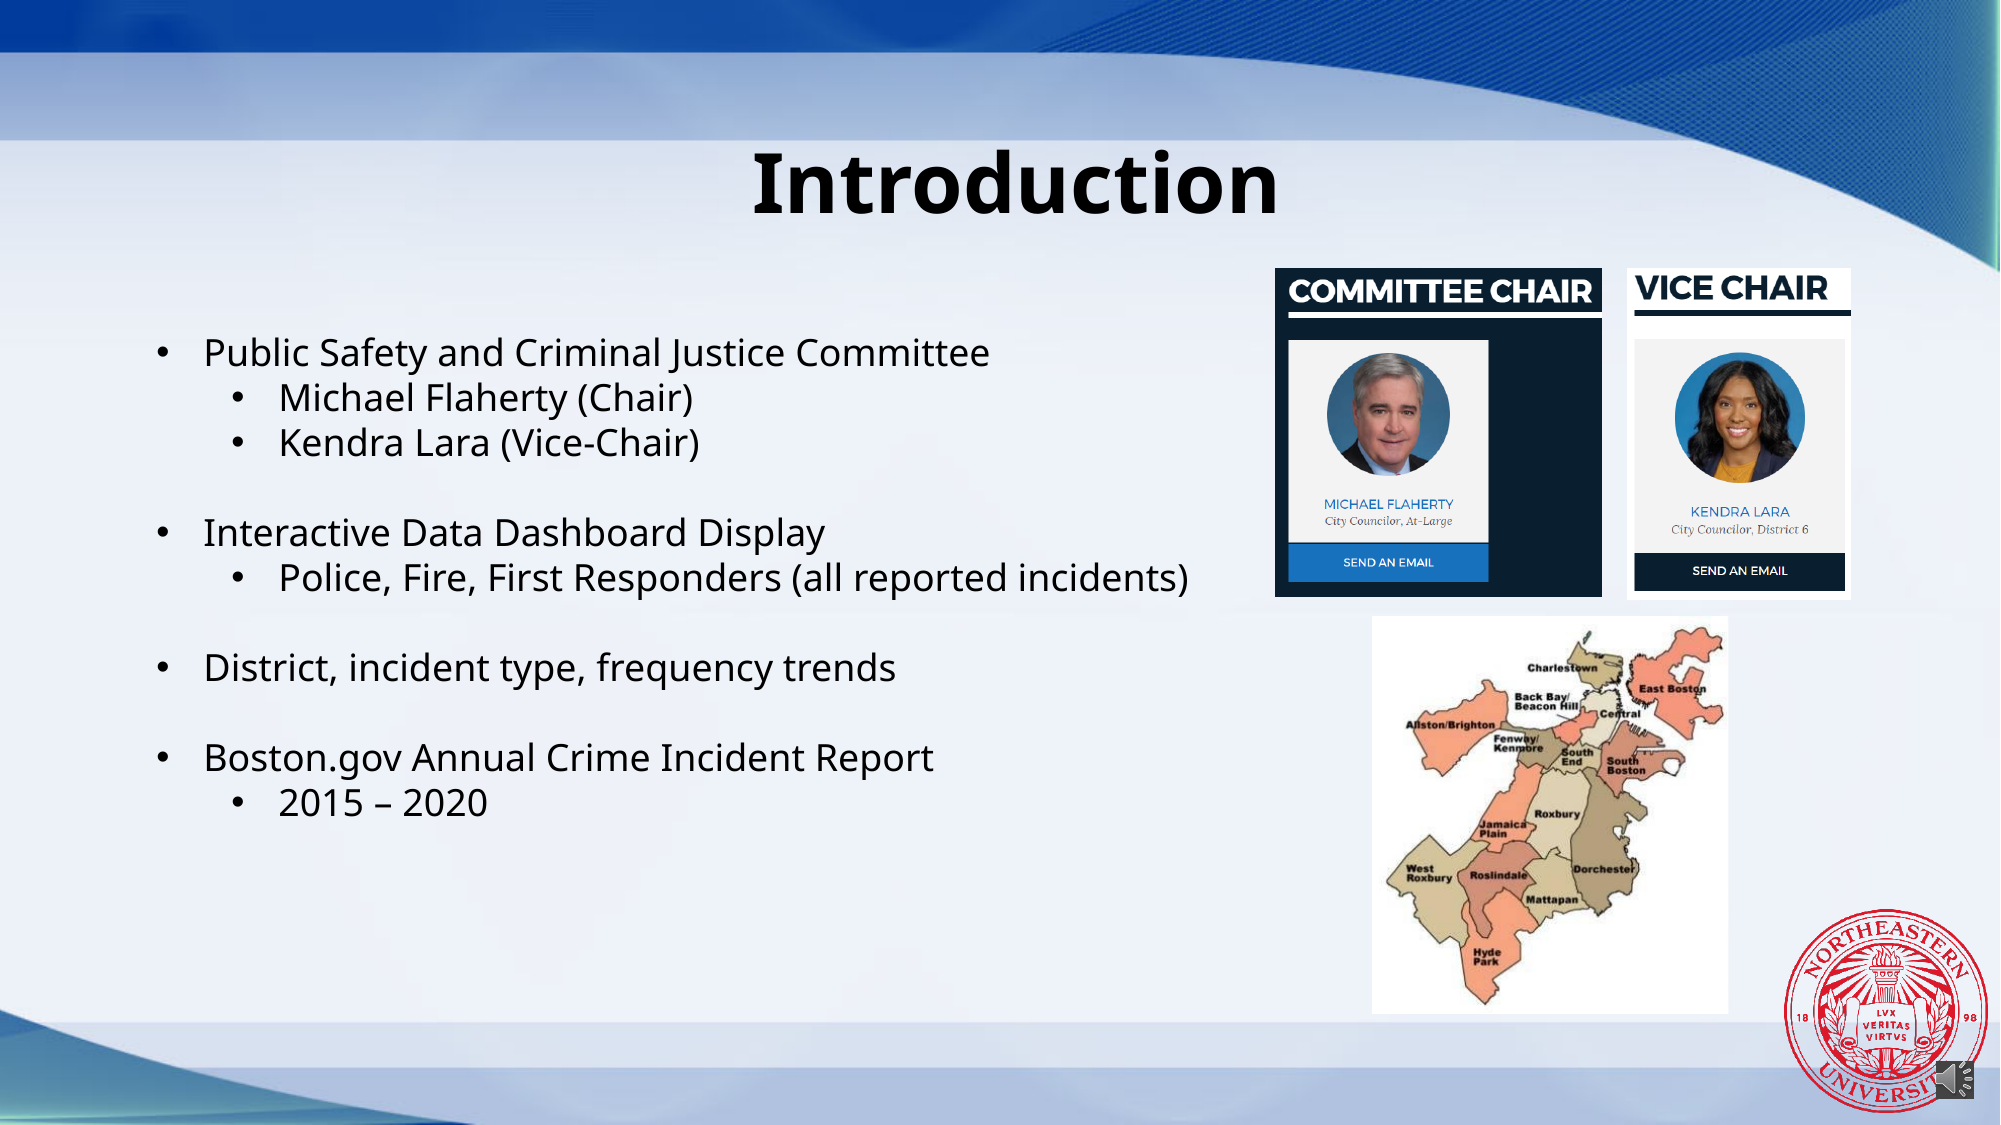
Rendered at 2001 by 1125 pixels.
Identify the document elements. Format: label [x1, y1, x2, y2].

picture [1784, 909, 1988, 1113]
list [0, 0, 2000, 1125]
picture [1275, 268, 1602, 597]
picture [1627, 268, 1851, 600]
picture [1371, 616, 1729, 1014]
